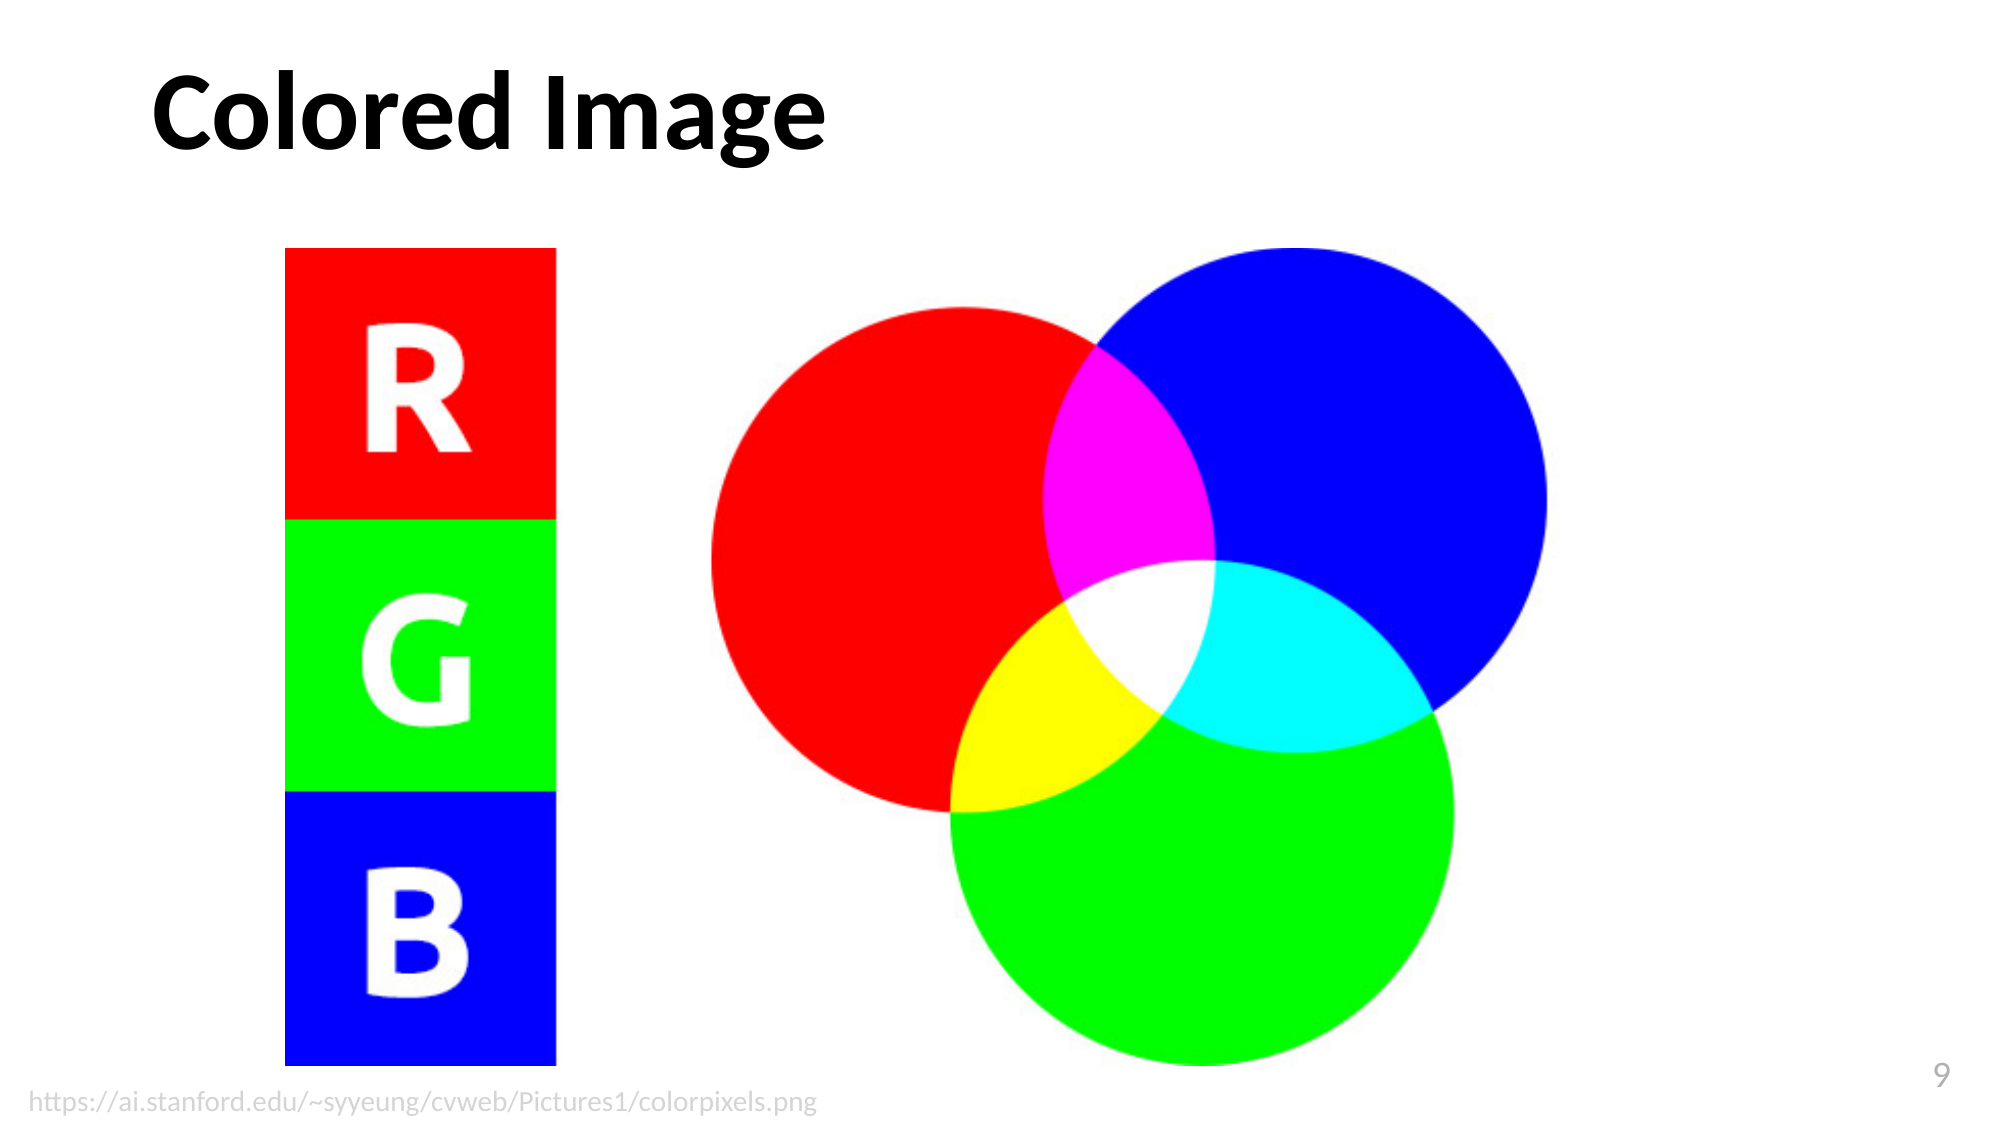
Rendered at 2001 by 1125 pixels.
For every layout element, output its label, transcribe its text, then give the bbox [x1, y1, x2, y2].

slide_number 9 [1824, 1042, 1967, 1103]
title Colored Image [137, 28, 1863, 199]
text_box https://ai.stanford.edu/~syyeung/cvweb/Pictures1/colorpixels.png [7, 1074, 833, 1125]
picture [285, 248, 1715, 1066]
